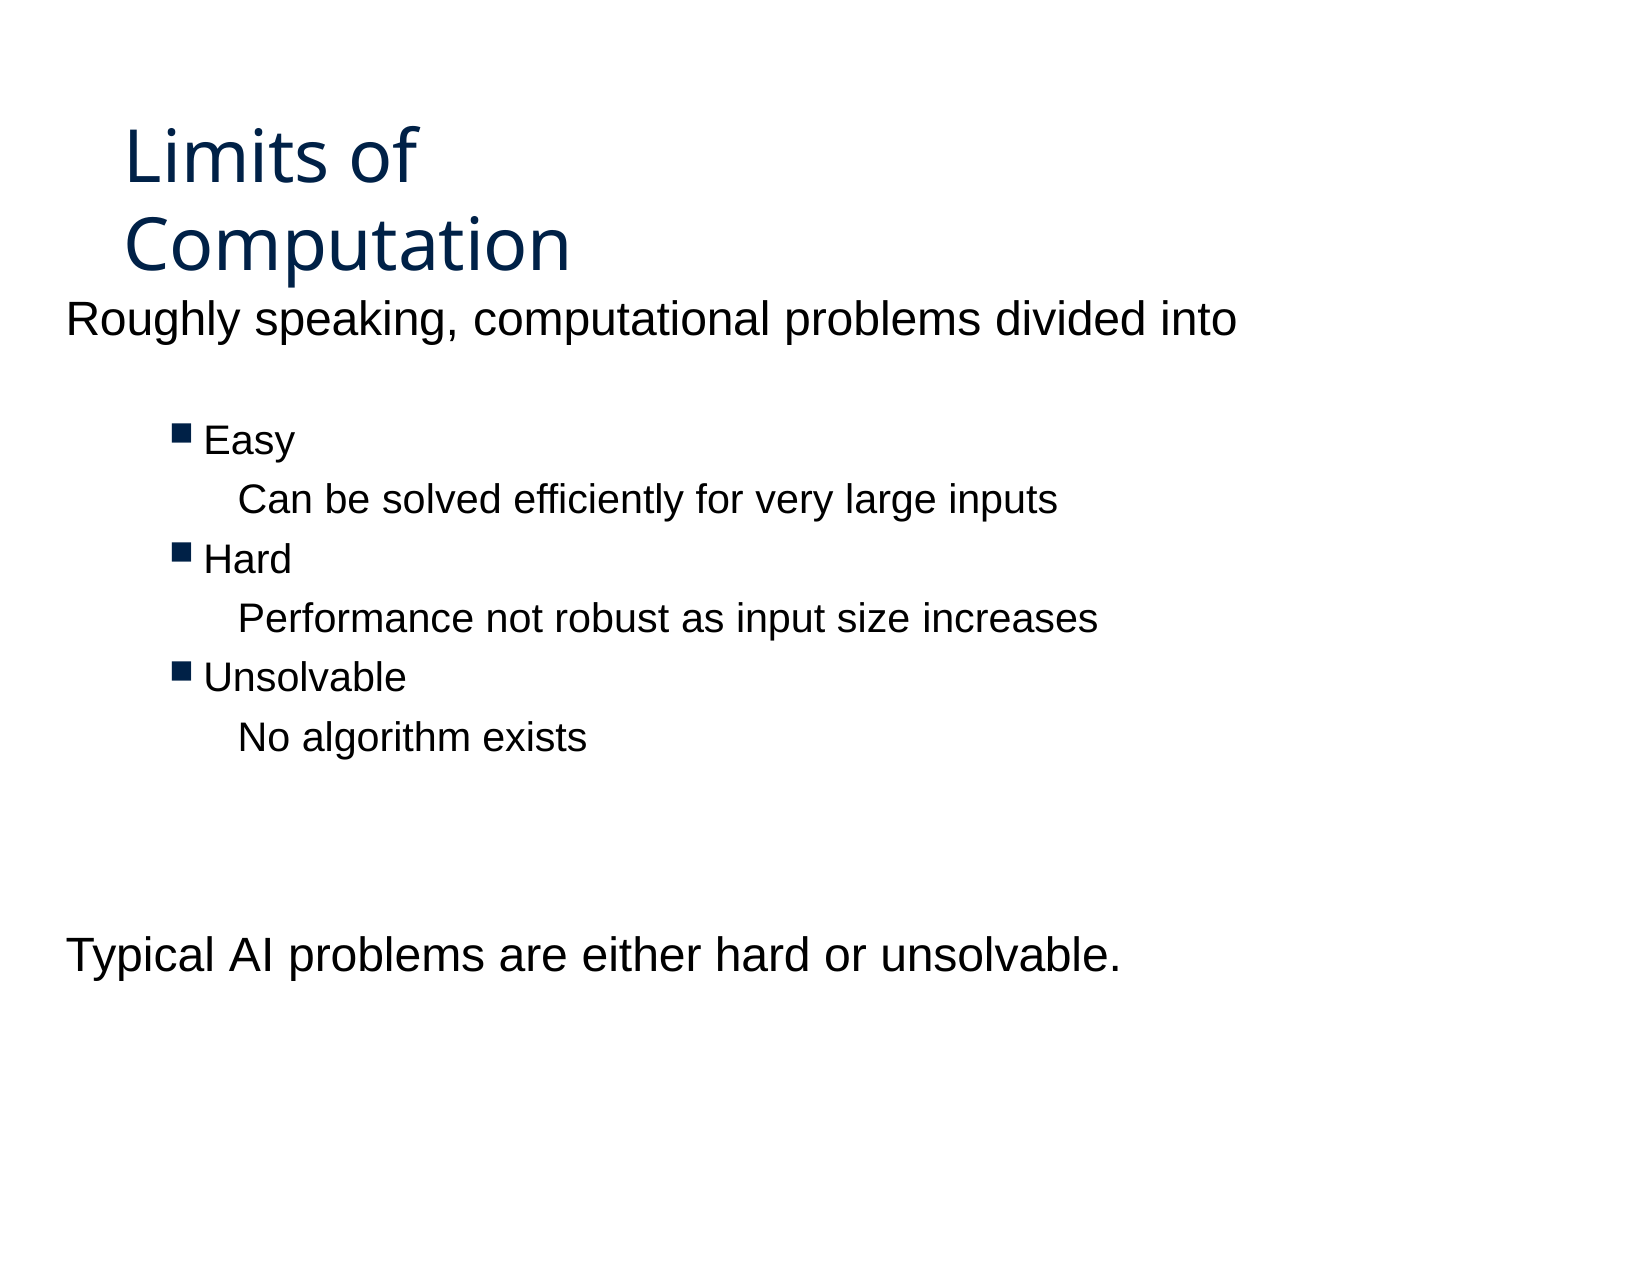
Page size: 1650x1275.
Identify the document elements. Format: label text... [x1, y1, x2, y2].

text_box Typical AI problems are either hard or unsolvable. [63, 920, 1129, 981]
text_box Roughly speaking, computational problems divided into Easy Can be solved efficiently for very large inputs Hard Performance not robust as input size increases Unsolvable No algorithm exists [63, 284, 1242, 760]
title Limits of Computation [121, 107, 835, 284]
